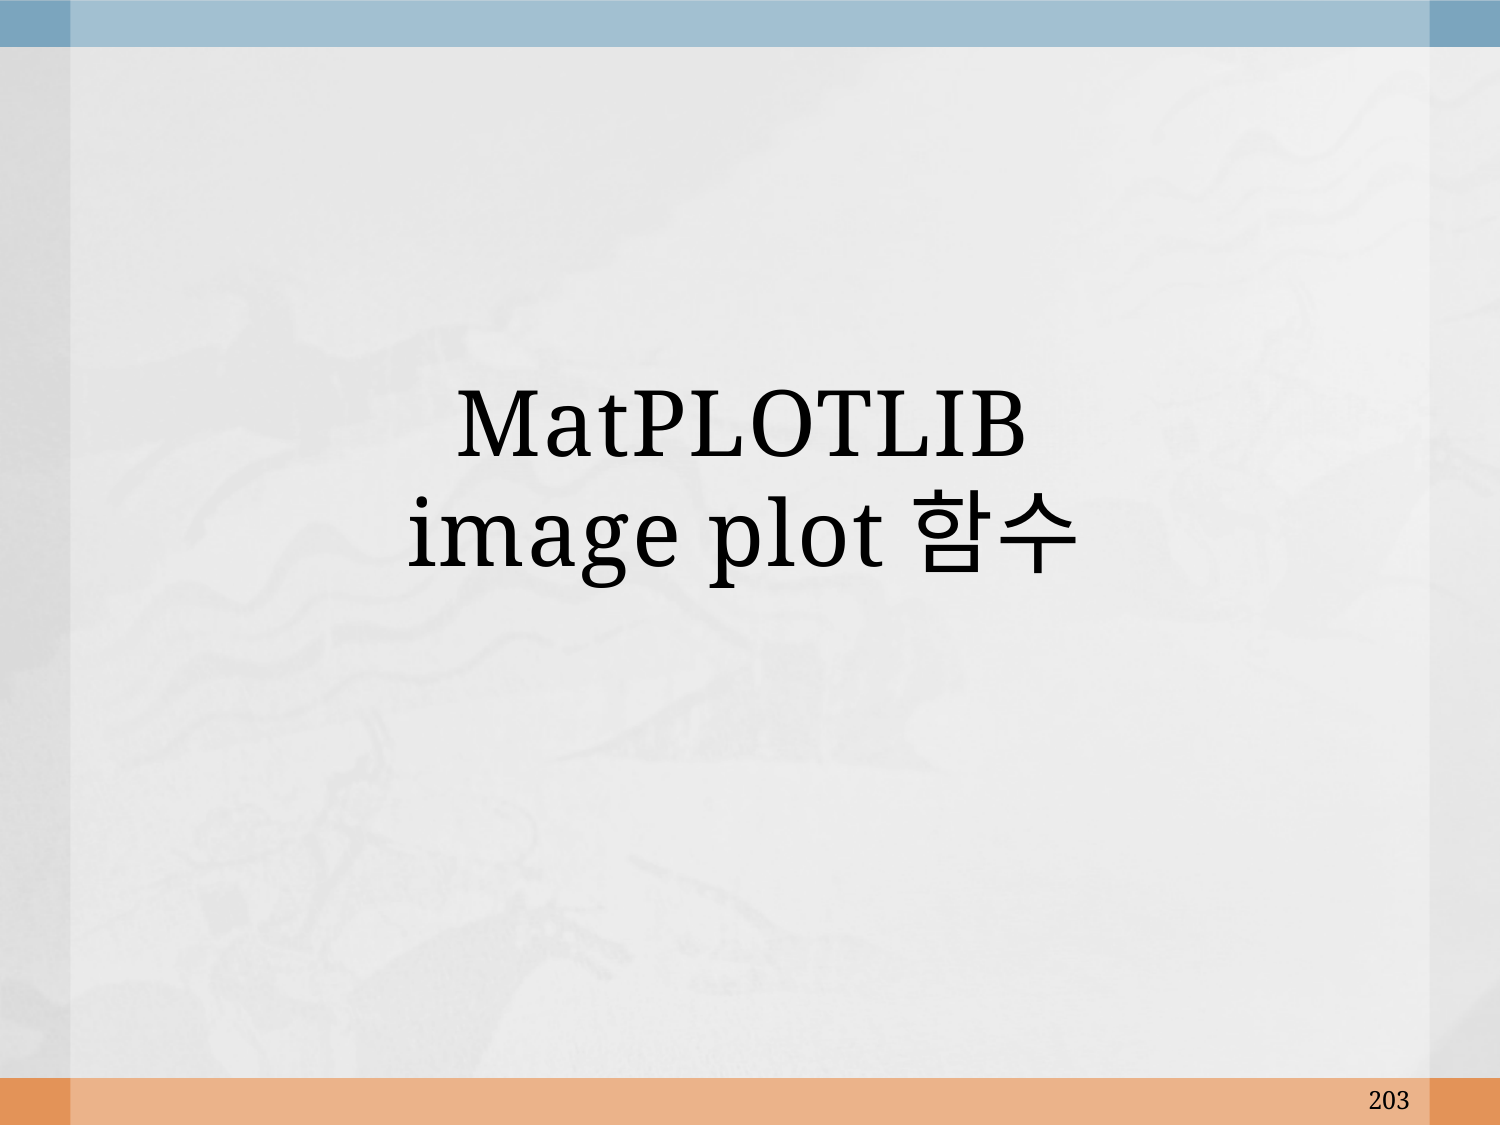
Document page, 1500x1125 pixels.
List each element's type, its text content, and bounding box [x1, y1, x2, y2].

title MatPLOTLIB image plot함수 [117, 351, 1372, 598]
slide_number 203 [1074, 1078, 1425, 1125]
